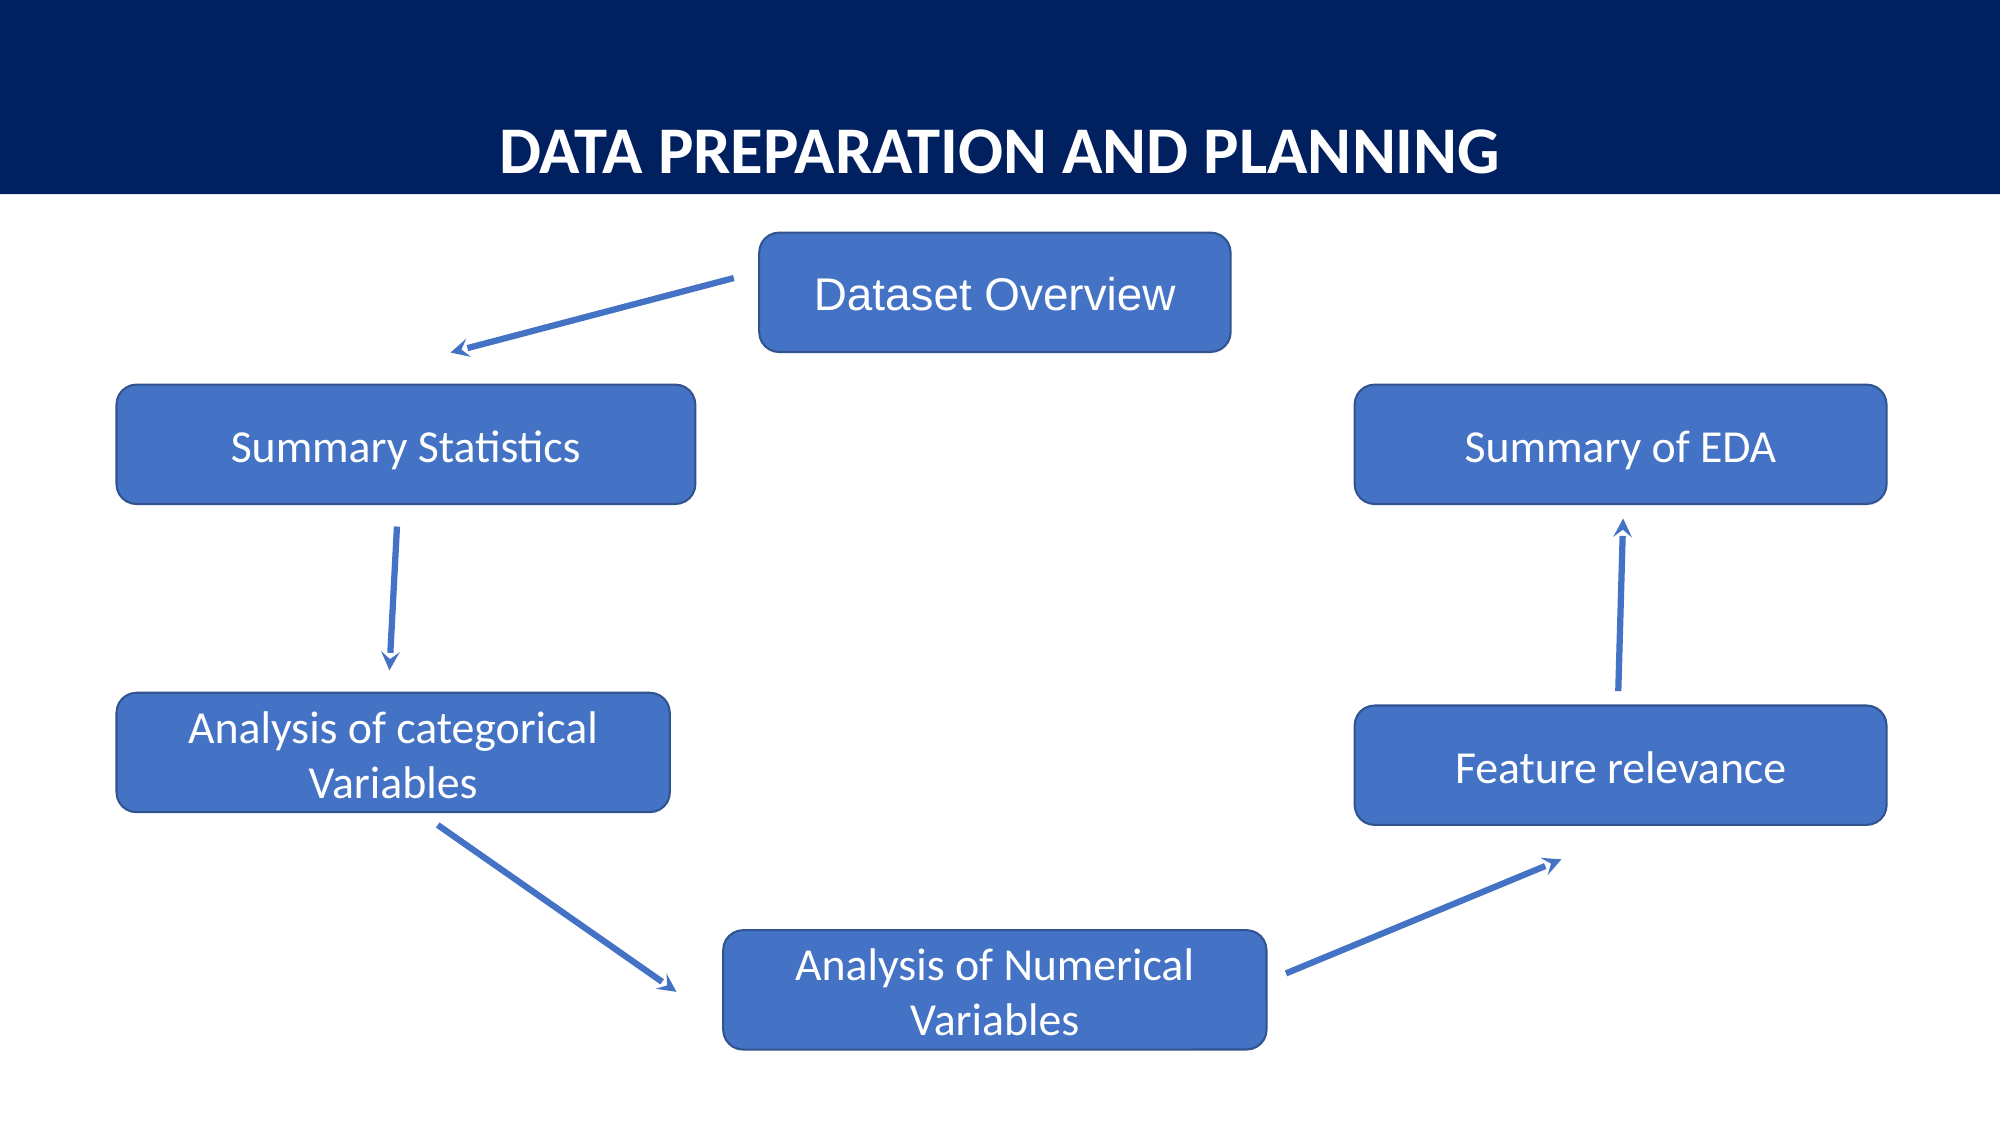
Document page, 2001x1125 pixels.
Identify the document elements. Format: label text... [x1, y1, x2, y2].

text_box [389, 526, 398, 671]
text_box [450, 277, 735, 353]
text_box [1618, 518, 1624, 692]
text_box DATA PREPARATION AND PLANNING [0, 0, 2000, 195]
text_box Summary Statistics [116, 384, 696, 505]
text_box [437, 824, 677, 993]
text_box Summary of EDA [1354, 384, 1887, 505]
text_box Feature relevance [1354, 705, 1887, 825]
text_box Analysis of categorical Variables [116, 692, 670, 813]
text_box Analysis of Numerical Variables [723, 930, 1267, 1050]
text_box Dataset Overview [759, 232, 1231, 353]
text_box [1285, 859, 1562, 974]
